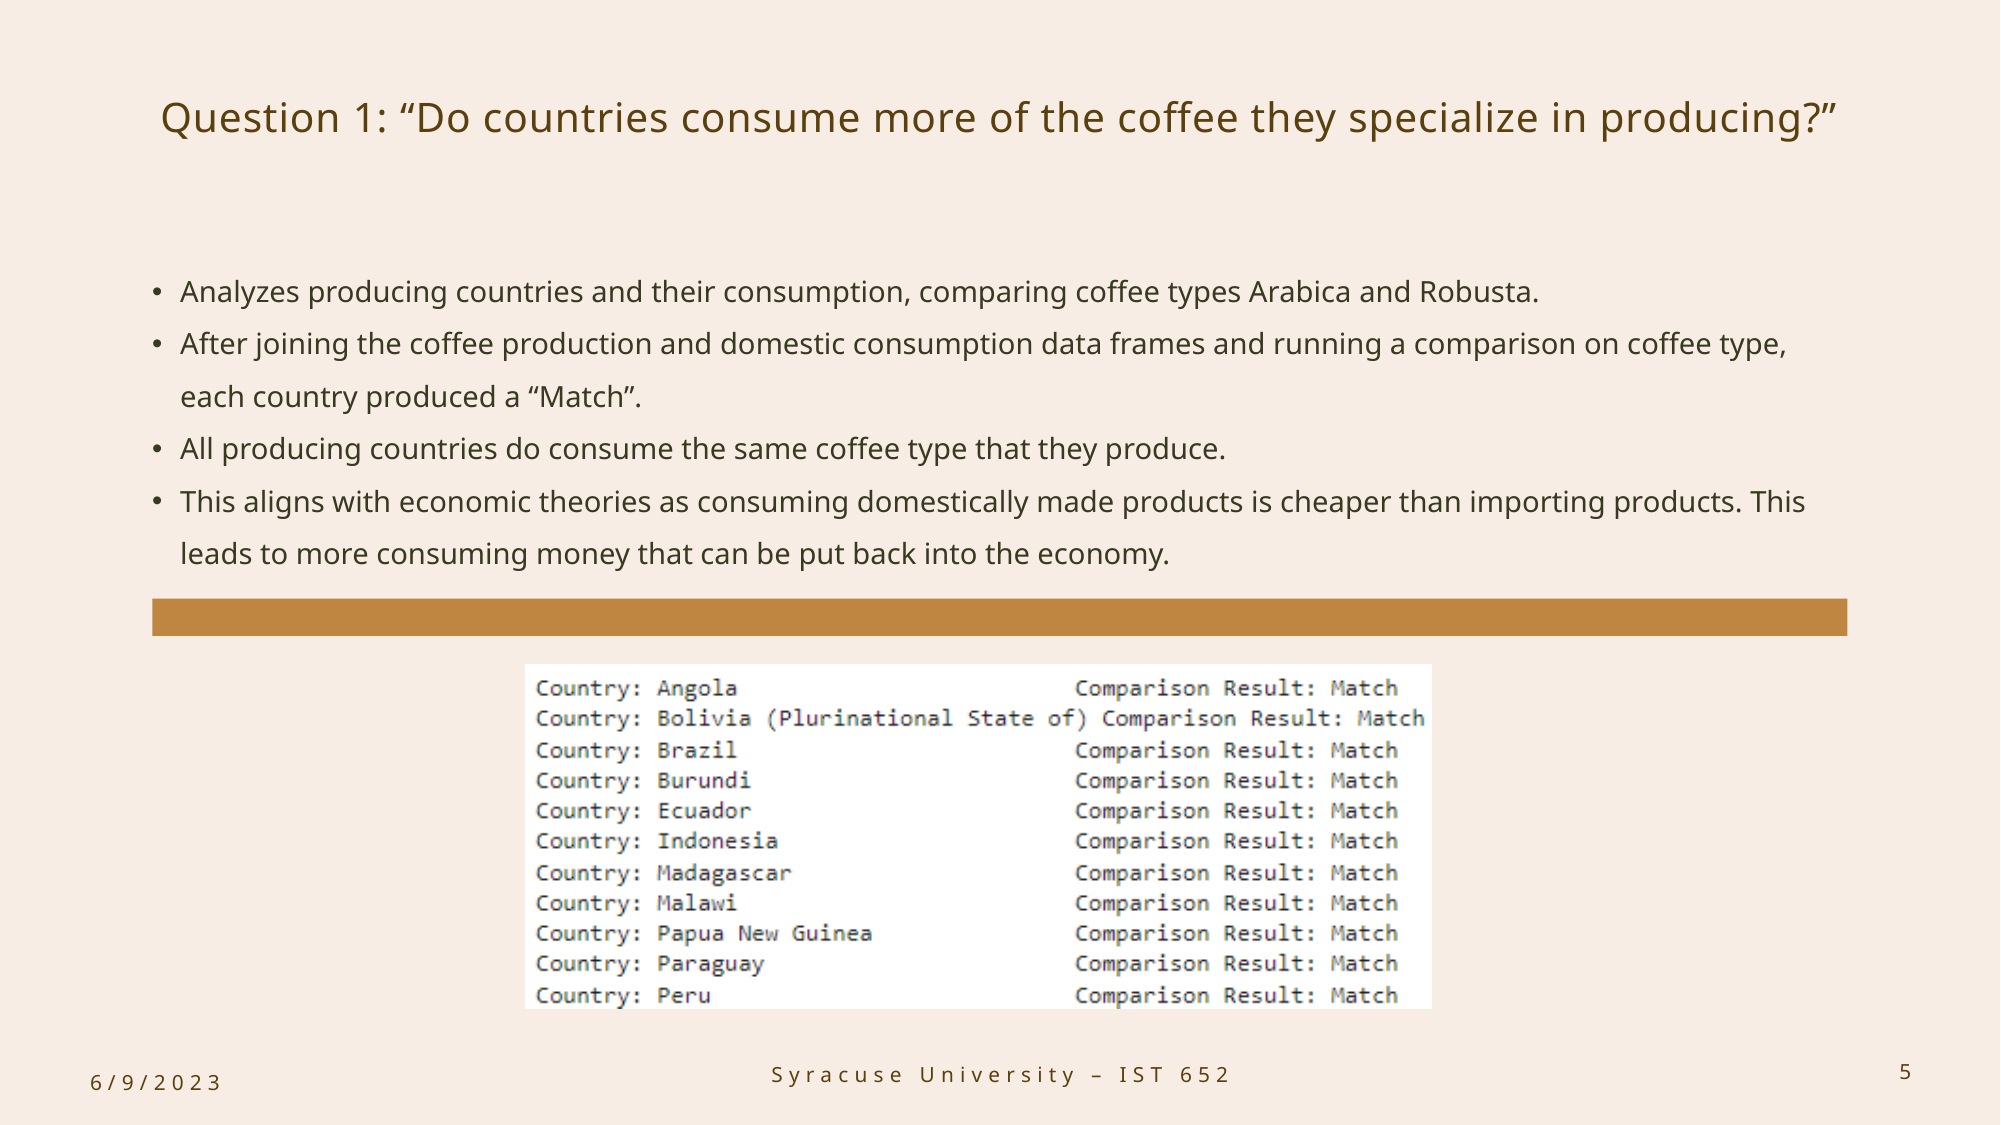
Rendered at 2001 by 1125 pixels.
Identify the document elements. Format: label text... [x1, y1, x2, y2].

picture [524, 664, 1432, 1009]
text_box Analyzes producing countries and their consumption, comparing coffee types Arabica and Robusta. After joining the coffee production and domestic consumption data frames and running a comparison on coffee type, each country produced a “Match”. All producing countries do consume the same coffee type that they produce. This aligns with economic theories as consuming domestically made products is cheaper than importing products. This leads to more consuming money that can be put back into the economy. [137, 248, 1841, 578]
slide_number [75, 1042, 525, 1103]
slide_number 5 [1476, 1064, 1926, 1095]
footer Syracuse University – IST 652 [662, 1064, 1338, 1095]
title Question 1: “Do countries consume more of the coffee they specialize in producing?” [137, 68, 1863, 219]
